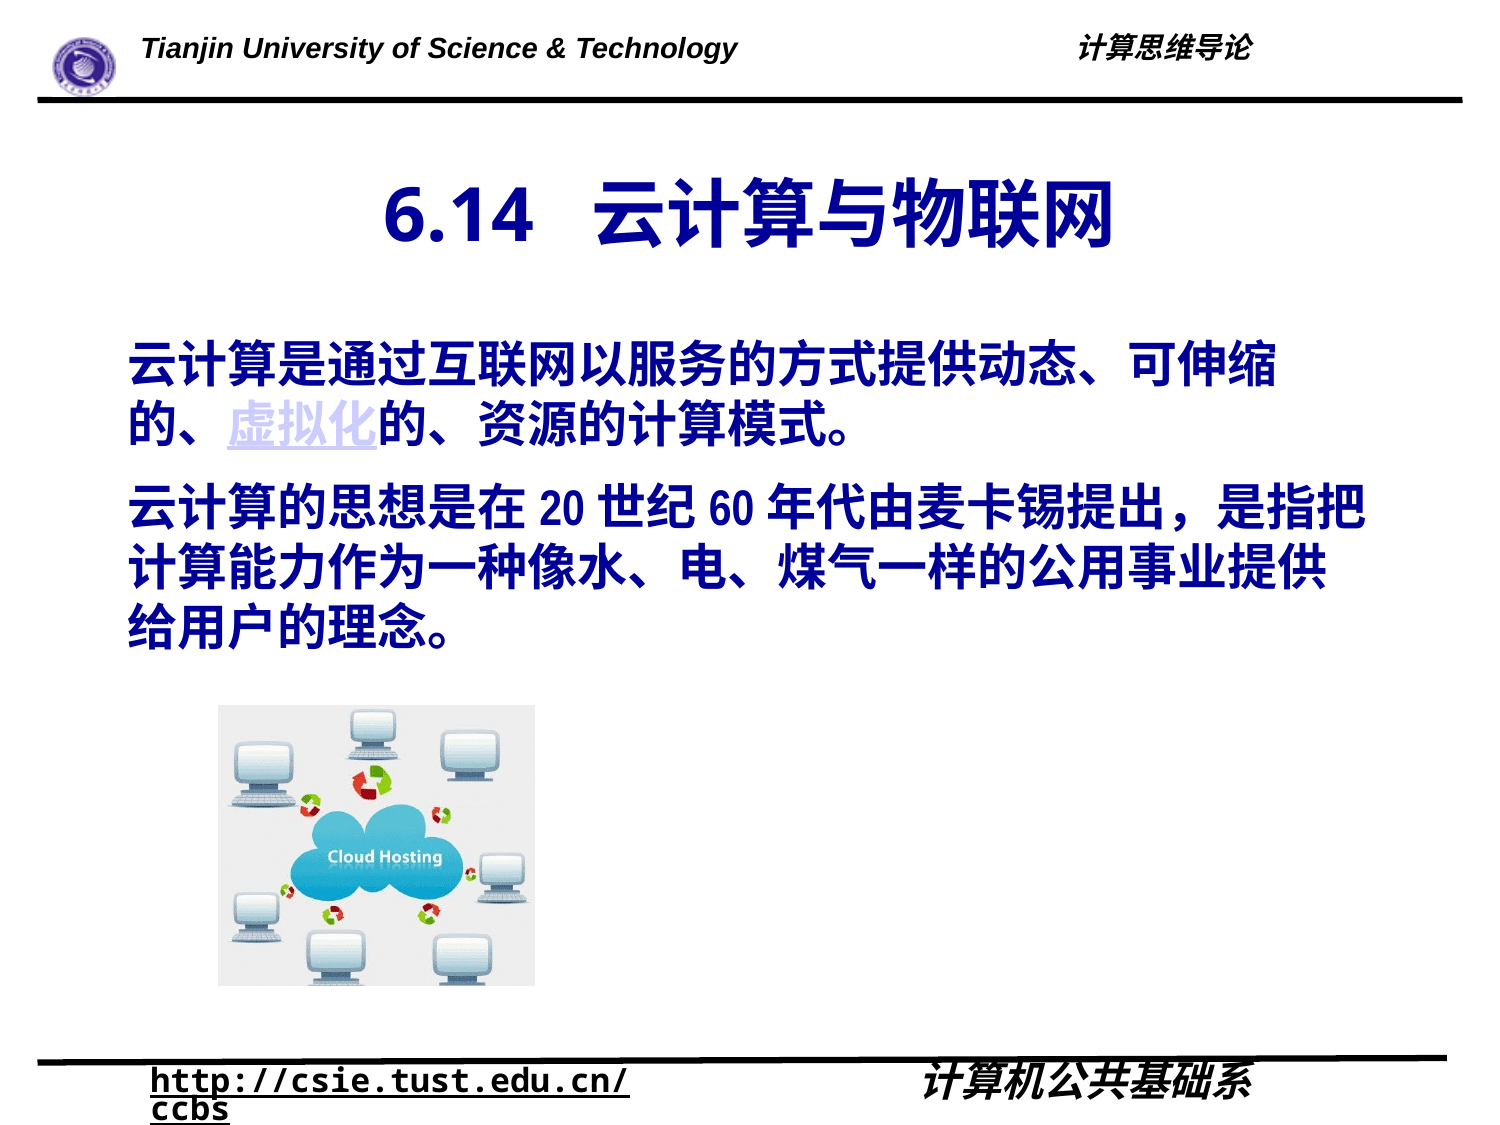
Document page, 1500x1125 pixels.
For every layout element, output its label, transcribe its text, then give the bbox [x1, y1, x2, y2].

picture [218, 705, 535, 986]
picture [52, 37, 116, 97]
list 云计算是通过互联网以服务的方式提供动态、可伸缩的、虚拟化的、资源的计算模式。 云计算的思想是在20世纪60年代由麦卡锡提出，是指把计算能力作为一种像水、电、煤气一样的公用事业提供给用户的理念。 [112, 324, 1388, 1000]
title 6.14 云计算与物联网 [112, 99, 1388, 288]
